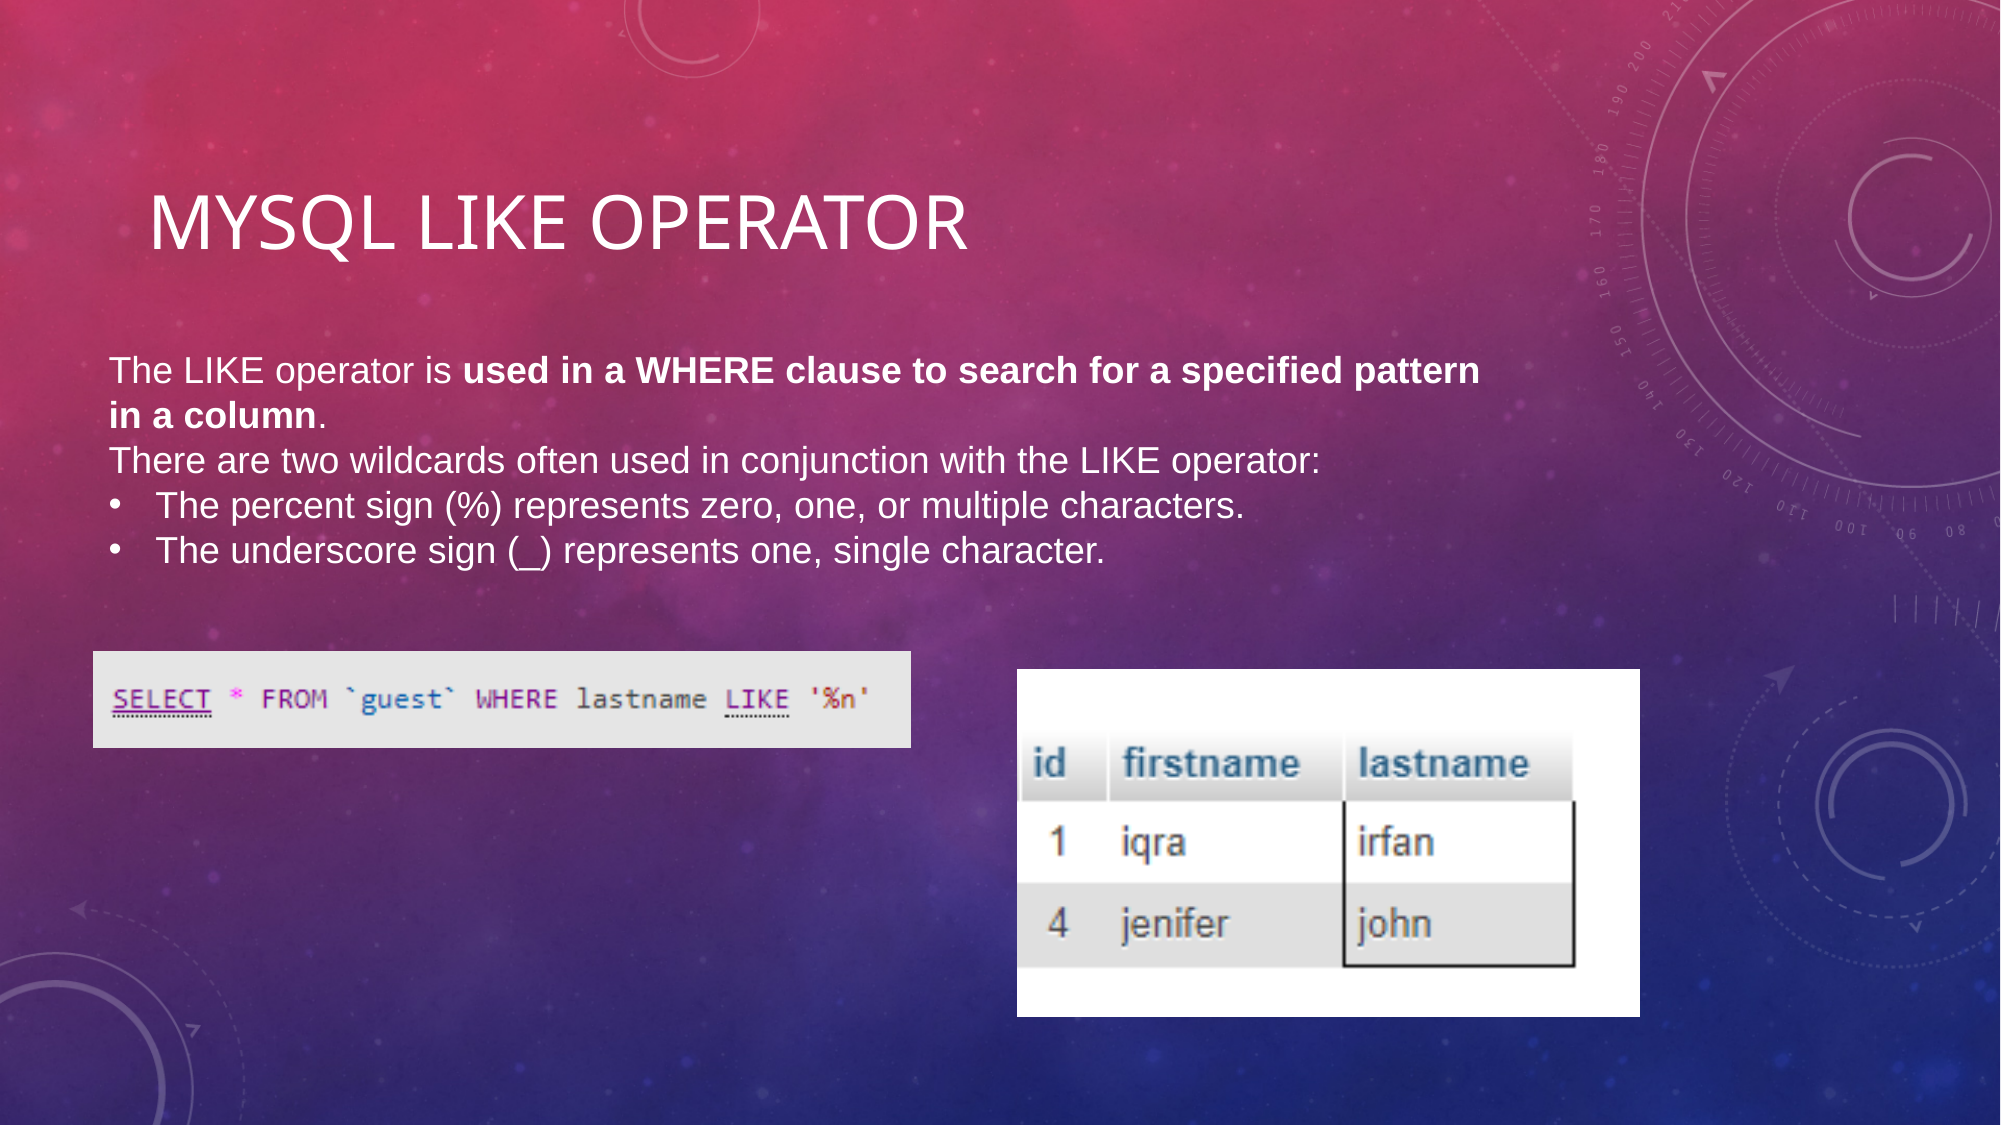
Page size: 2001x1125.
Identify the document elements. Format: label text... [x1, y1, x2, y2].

text_box The LIKE operator is used in a WHERE clause to search for a specified pattern in a column. There are two wildcards often used in conjunction with the LIKE operator: The percent sign (%) represents zero, one, or multiple characters. The underscore sign (_) represents one, single character. [93, 338, 1501, 579]
title MySQL LIKE Operator [112, 99, 1775, 339]
picture [0, 0, 2001, 1125]
